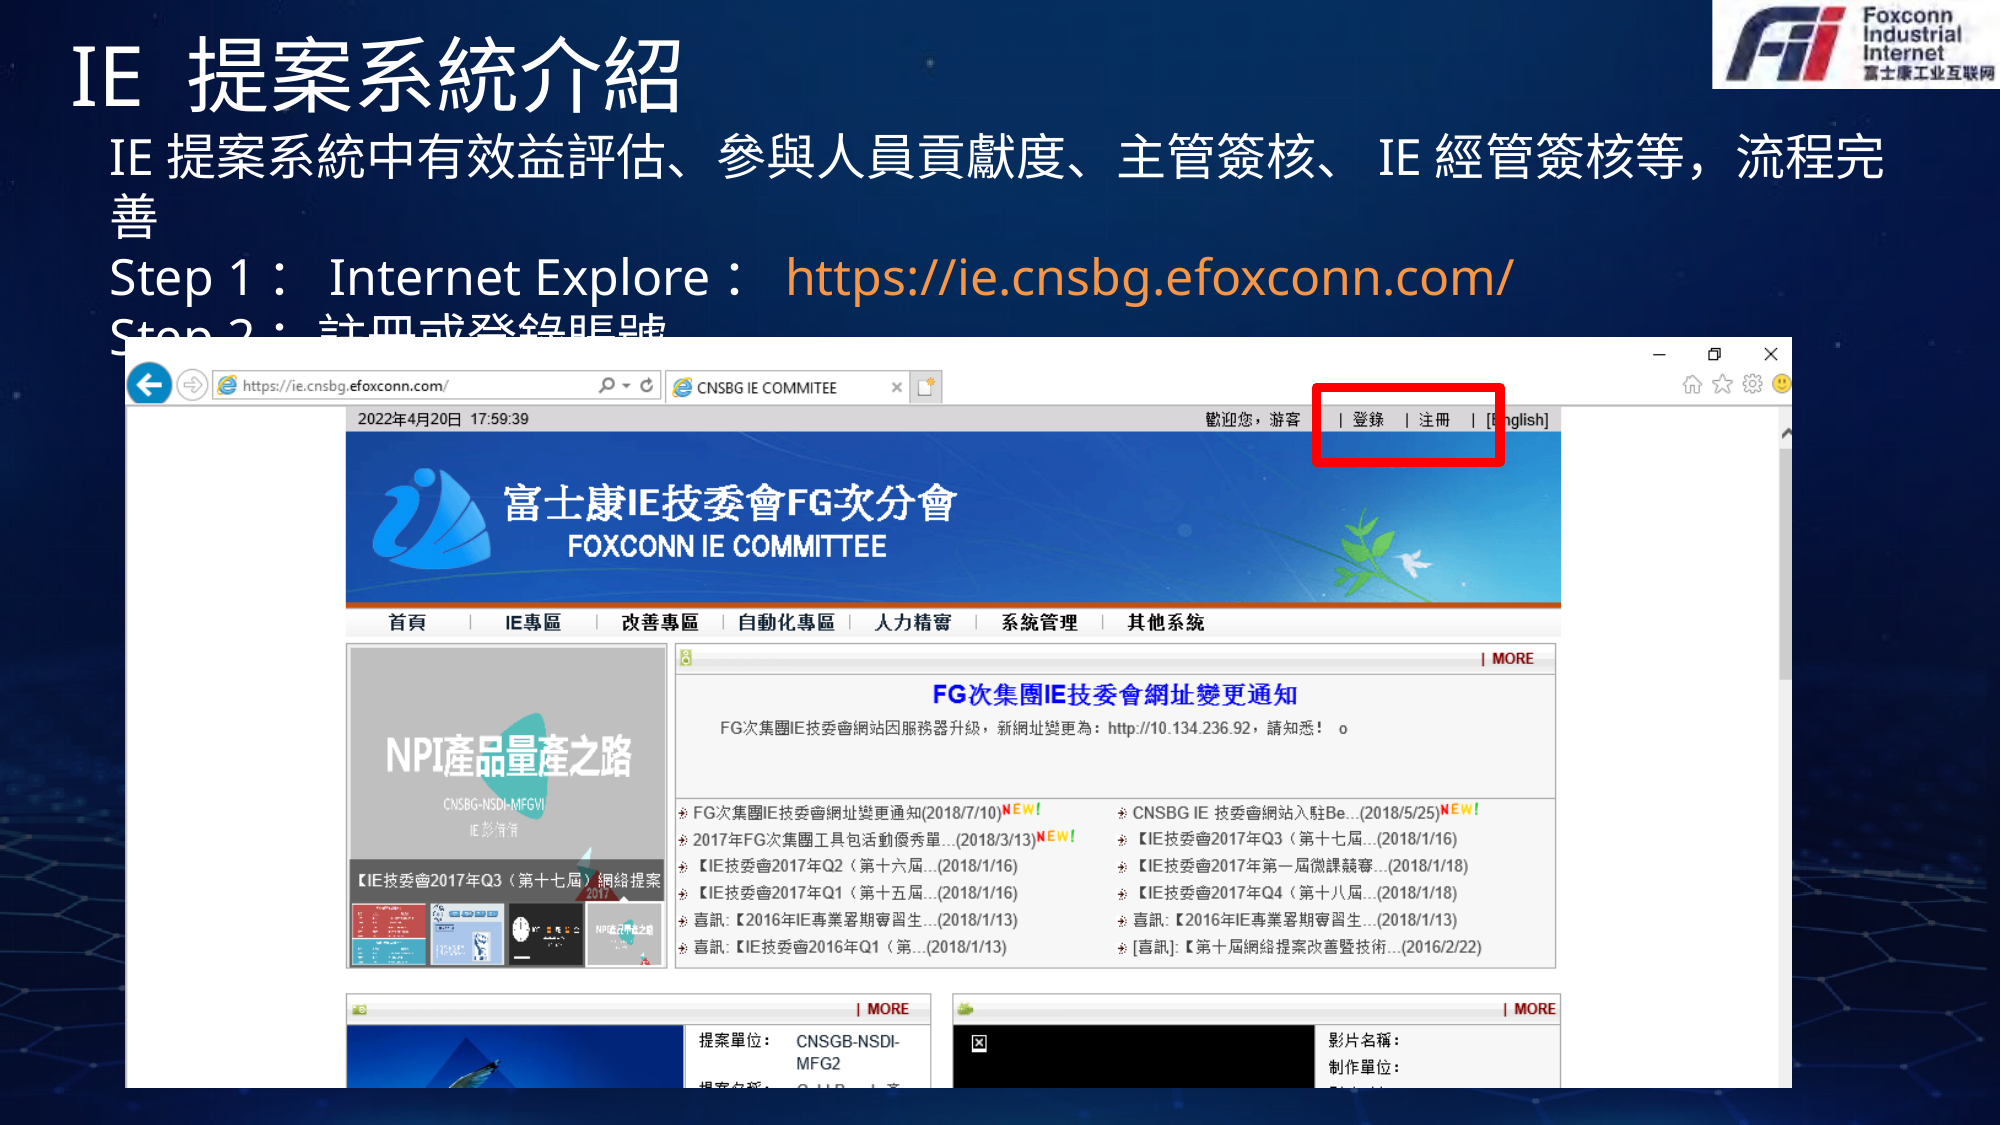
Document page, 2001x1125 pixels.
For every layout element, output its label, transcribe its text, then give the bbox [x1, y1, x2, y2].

text_box IE提案系統中有效益評估、參與人員貢獻度、主管簽核、IE經管簽核等，流程完善 Step 1：Internet Explore：https://ie.cnsbg.efoxconn.com/ Step 2：註冊或登錄賬號 [94, 118, 1910, 373]
text_box IE 提案系統介紹 [55, 15, 701, 131]
picture [0, 0, 2000, 1125]
